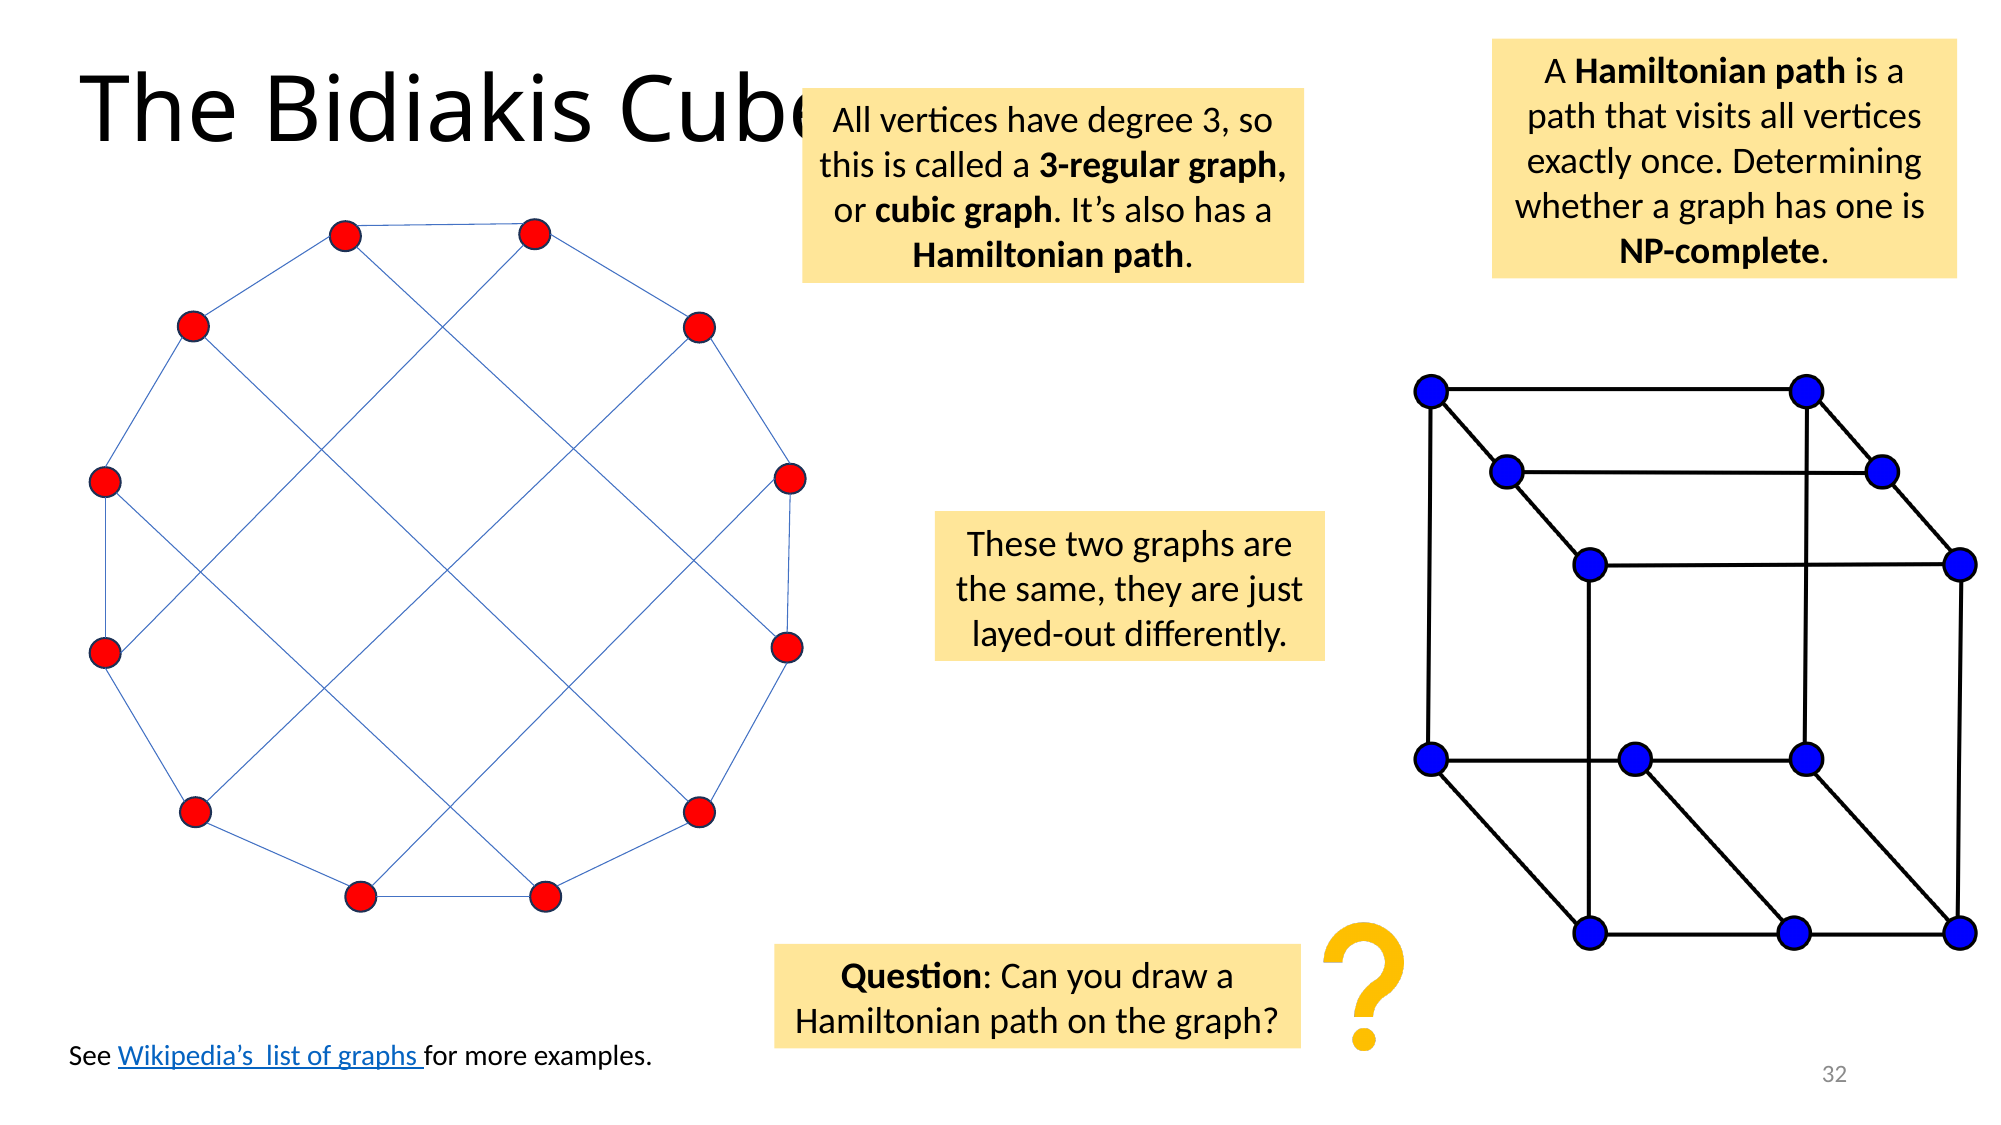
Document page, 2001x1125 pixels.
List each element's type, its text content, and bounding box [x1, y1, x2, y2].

picture [1288, 372, 1981, 1062]
text_box All vertices have degree 3, so this is called a 3-regular graph, or cubic graph. It’s also has a Hamiltonian path. [802, 88, 1305, 283]
slide_number 32 [1412, 1042, 1863, 1103]
text_box See Wikipedia’s list of graphs for more examples. [54, 1028, 676, 1079]
text_box These two graphs are the same, they are just layed-out differently. [934, 511, 1325, 661]
title The Bidiakis Cube [64, 45, 1073, 179]
text_box Question: Can you draw a Hamiltonian path on the graph? [774, 943, 1288, 1049]
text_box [89, 219, 806, 912]
text_box A Hamiltonian path is a path that visits all vertices exactly once. Determining whether a graph has one is NP-complete. [1492, 38, 1958, 279]
